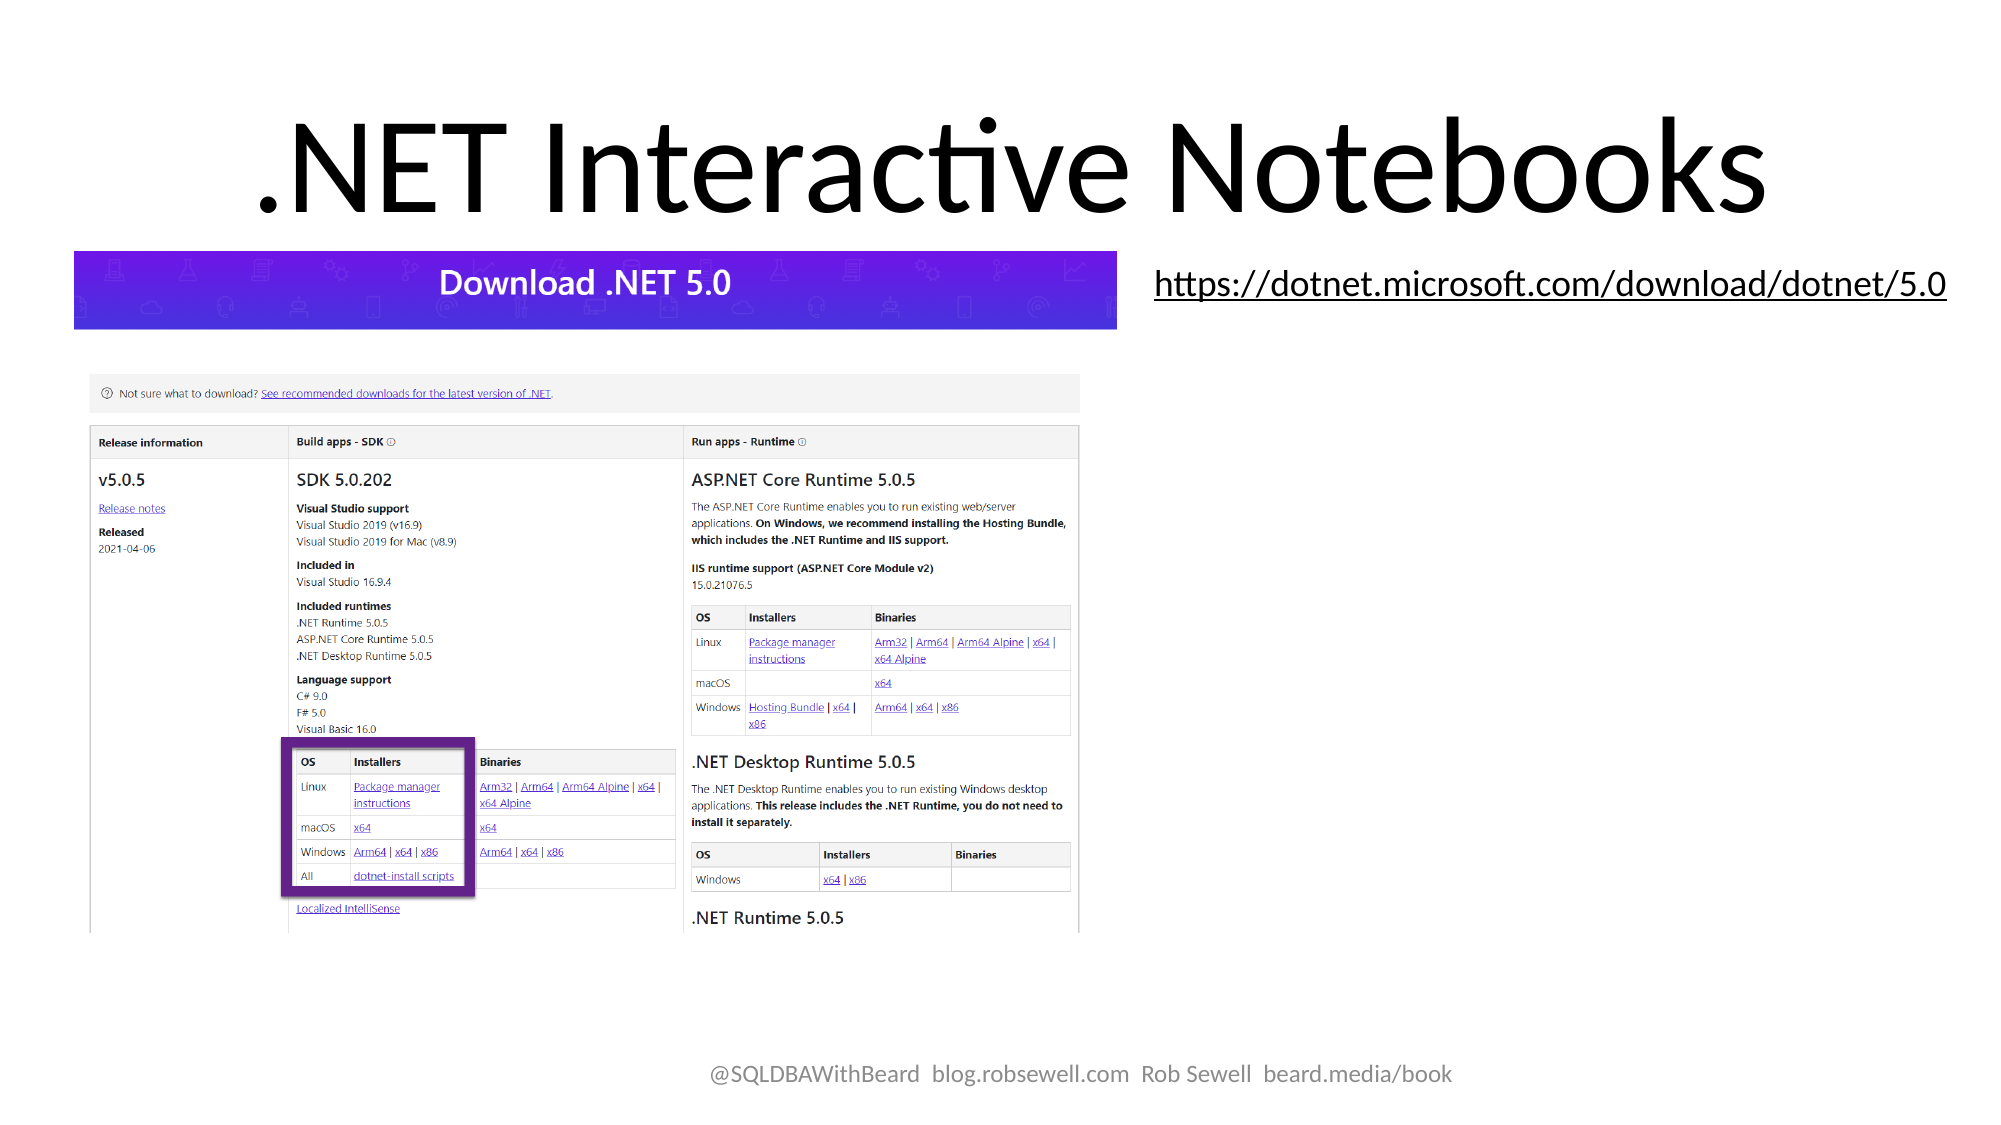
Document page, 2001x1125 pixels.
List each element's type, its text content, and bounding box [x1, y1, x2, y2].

text_box .NET Interactive Notebooks [10, 34, 2000, 269]
text_box https://dotnet.microsoft.com/download/dotnet/5.0 [1139, 251, 2000, 312]
picture [74, 251, 1117, 933]
footer @SQLDBAWithBeard blog.robsewell.com Rob Sewell beard.media/book [662, 1042, 1500, 1103]
